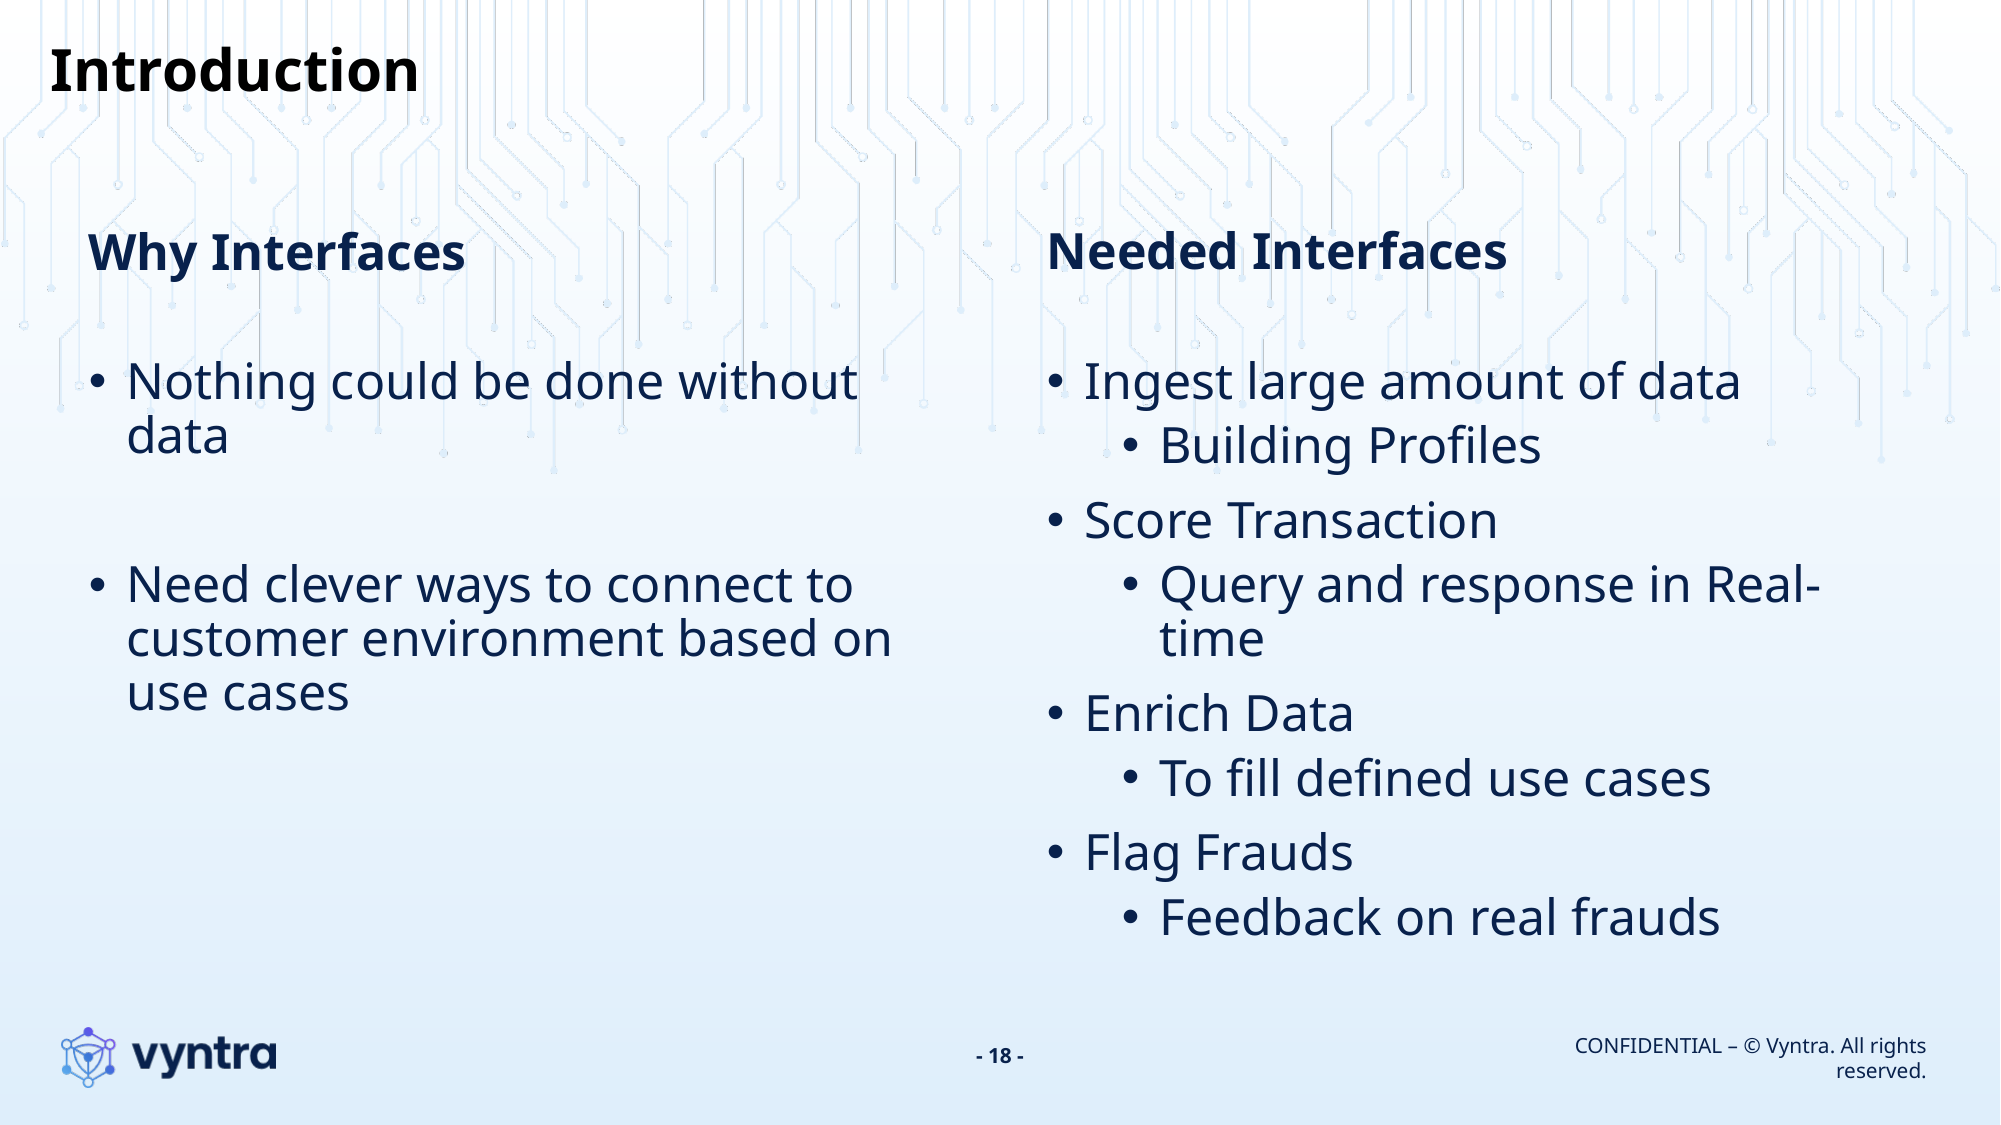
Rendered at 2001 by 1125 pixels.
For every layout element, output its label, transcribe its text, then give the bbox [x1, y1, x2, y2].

text_box Nothing could be done without data Need clever ways to connect to customer environment based on use cases [73, 348, 966, 953]
title Introduction [35, 25, 1886, 119]
text_box Why Interfaces [73, 219, 966, 334]
picture [58, 1027, 279, 1088]
text_box Needed Interfaces [1032, 219, 1925, 333]
picture [0, 0, 2000, 474]
text_box Ingest large amount of data Building Profiles Score Transaction Query and response in Real-time Enrich Data To fill defined use cases Flag Frauds Feedback on real frauds [1032, 348, 1925, 953]
